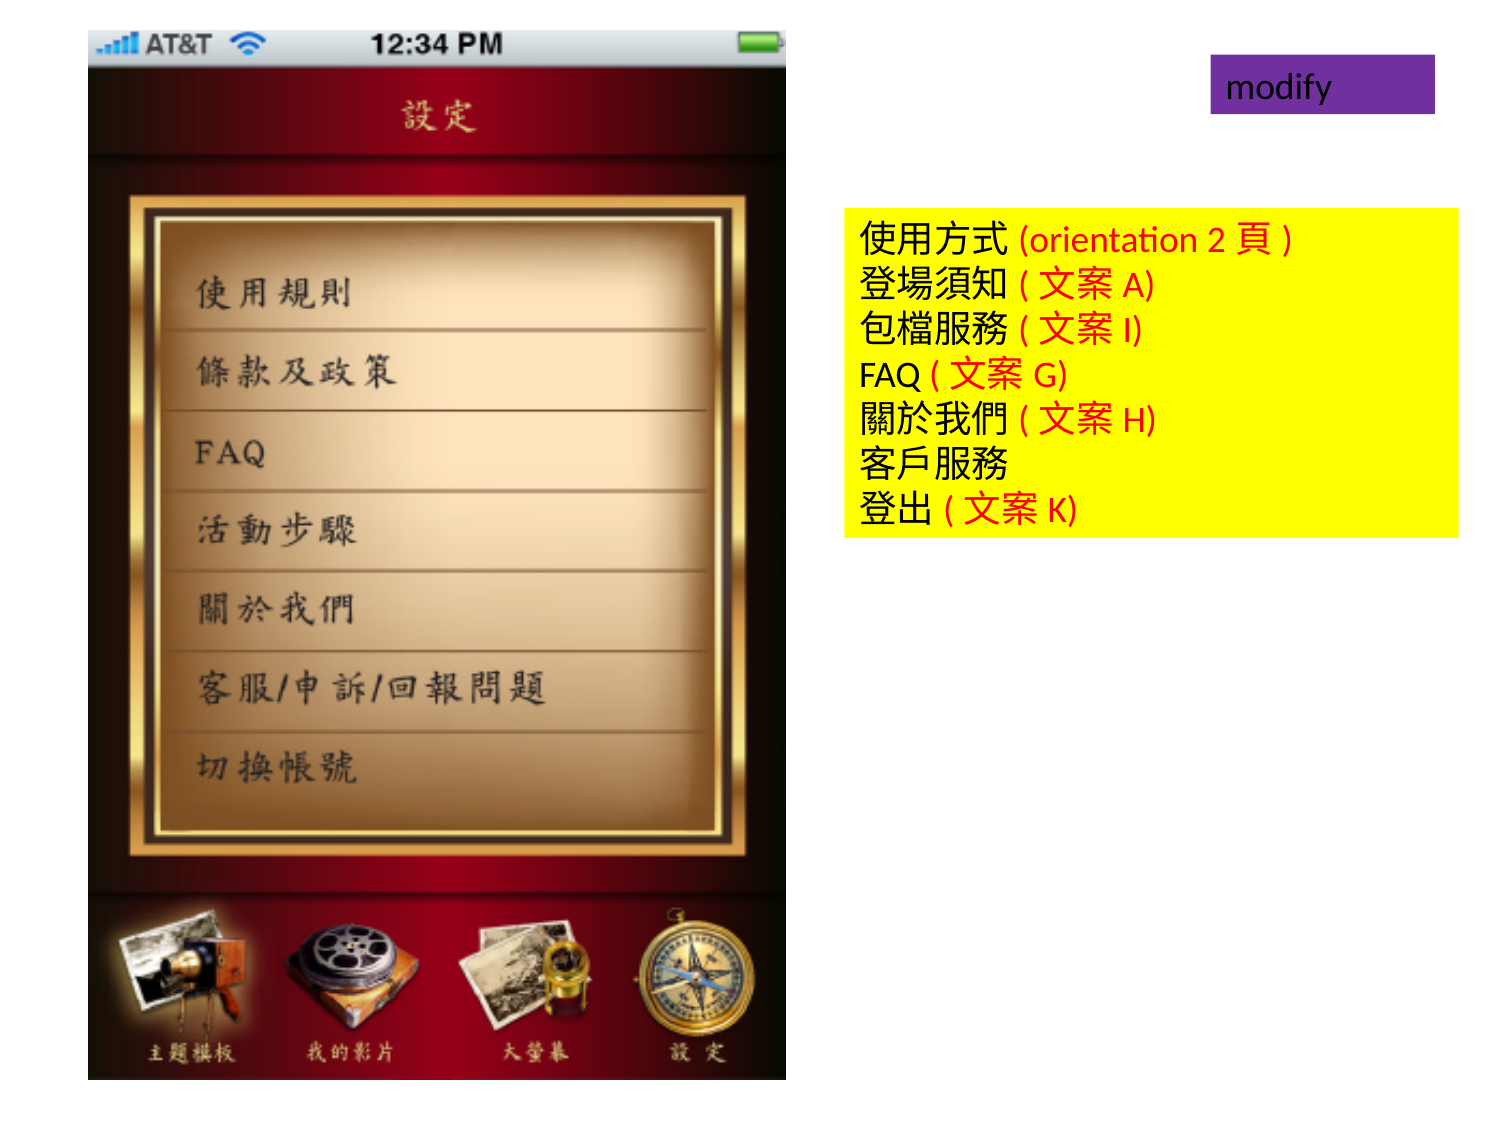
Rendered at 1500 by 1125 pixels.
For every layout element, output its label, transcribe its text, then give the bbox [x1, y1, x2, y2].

text_box 使用方式(orientation 2頁) 登場須知(文案A) 包檔服務(文案I) FAQ (文案G) 關於我們(文案H) 客戶服務 登出(文案K) [844, 208, 1459, 538]
picture [88, 30, 786, 1080]
text_box modify [1210, 54, 1435, 115]
